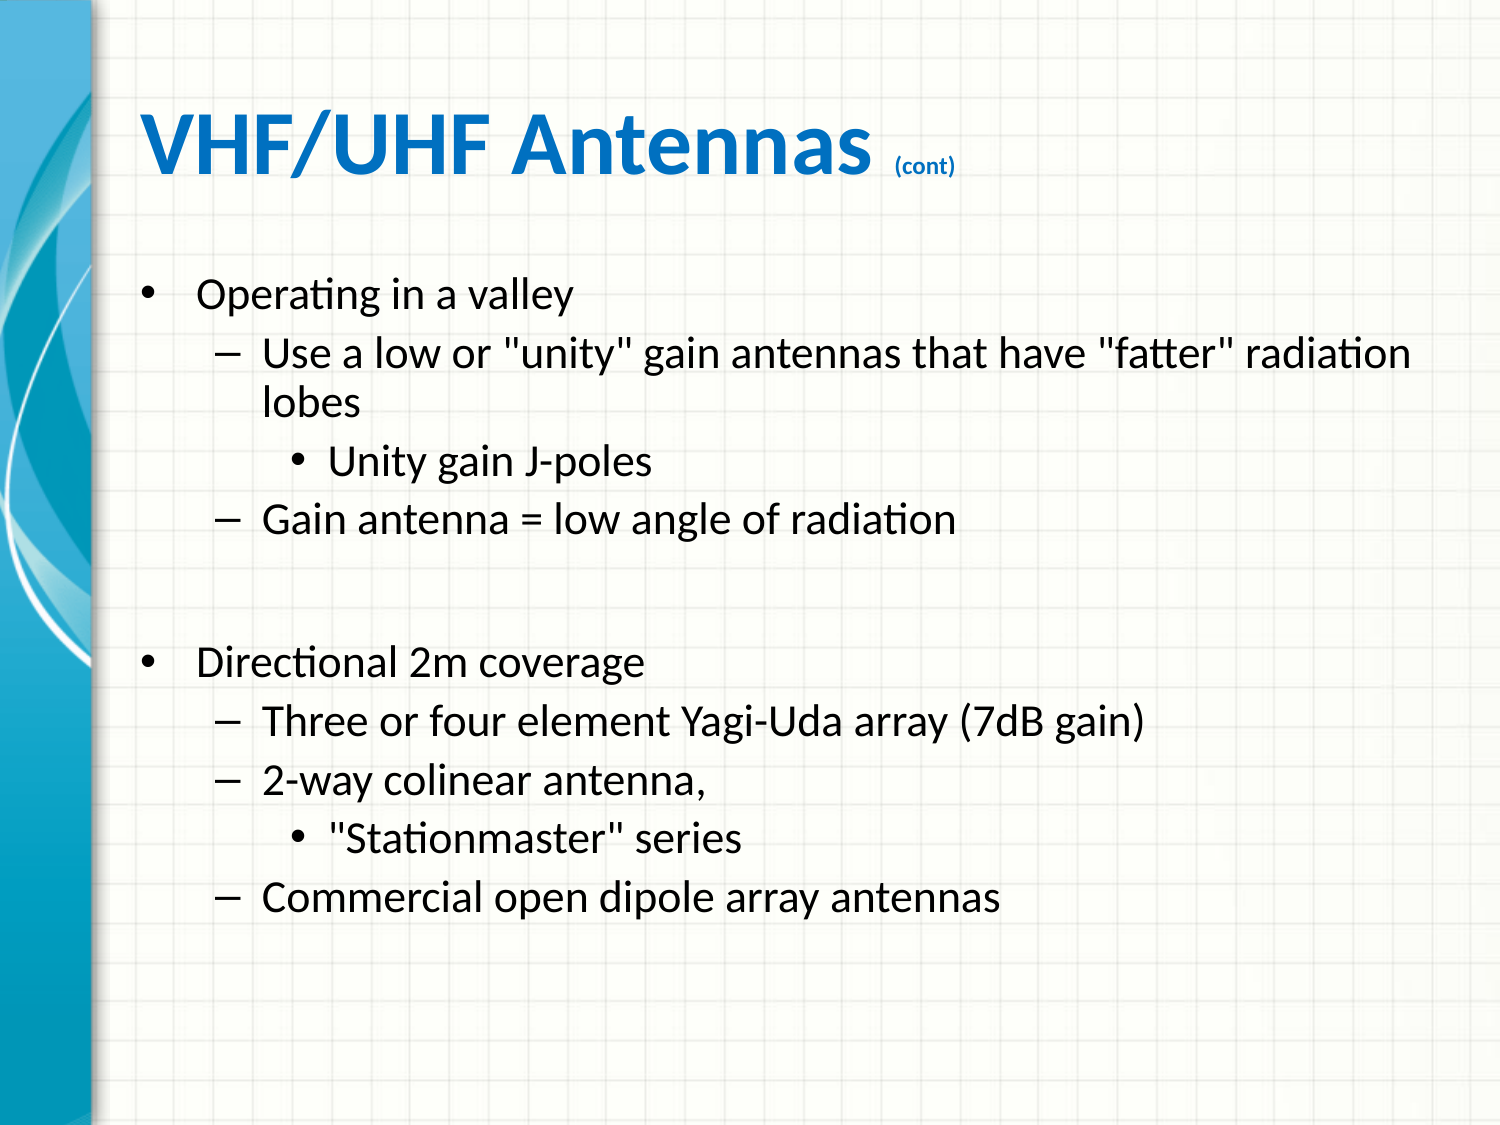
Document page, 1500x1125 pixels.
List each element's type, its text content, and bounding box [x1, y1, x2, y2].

title VHF/UHF Antennas (cont) [125, 44, 1450, 232]
picture [0, 0, 1500, 1125]
list Operating in a valley Use a low or "unity" gain antennas that have "fatter" radiation lobes Unity gain J-poles Gain antenna = low angle of radiation Directional 2m coverage Three or four element Yagi-Uda array (7dB gain) 2-way colinear antenna, "Stationmaster" series Commercial open dipole array antennas [125, 262, 1450, 1005]
